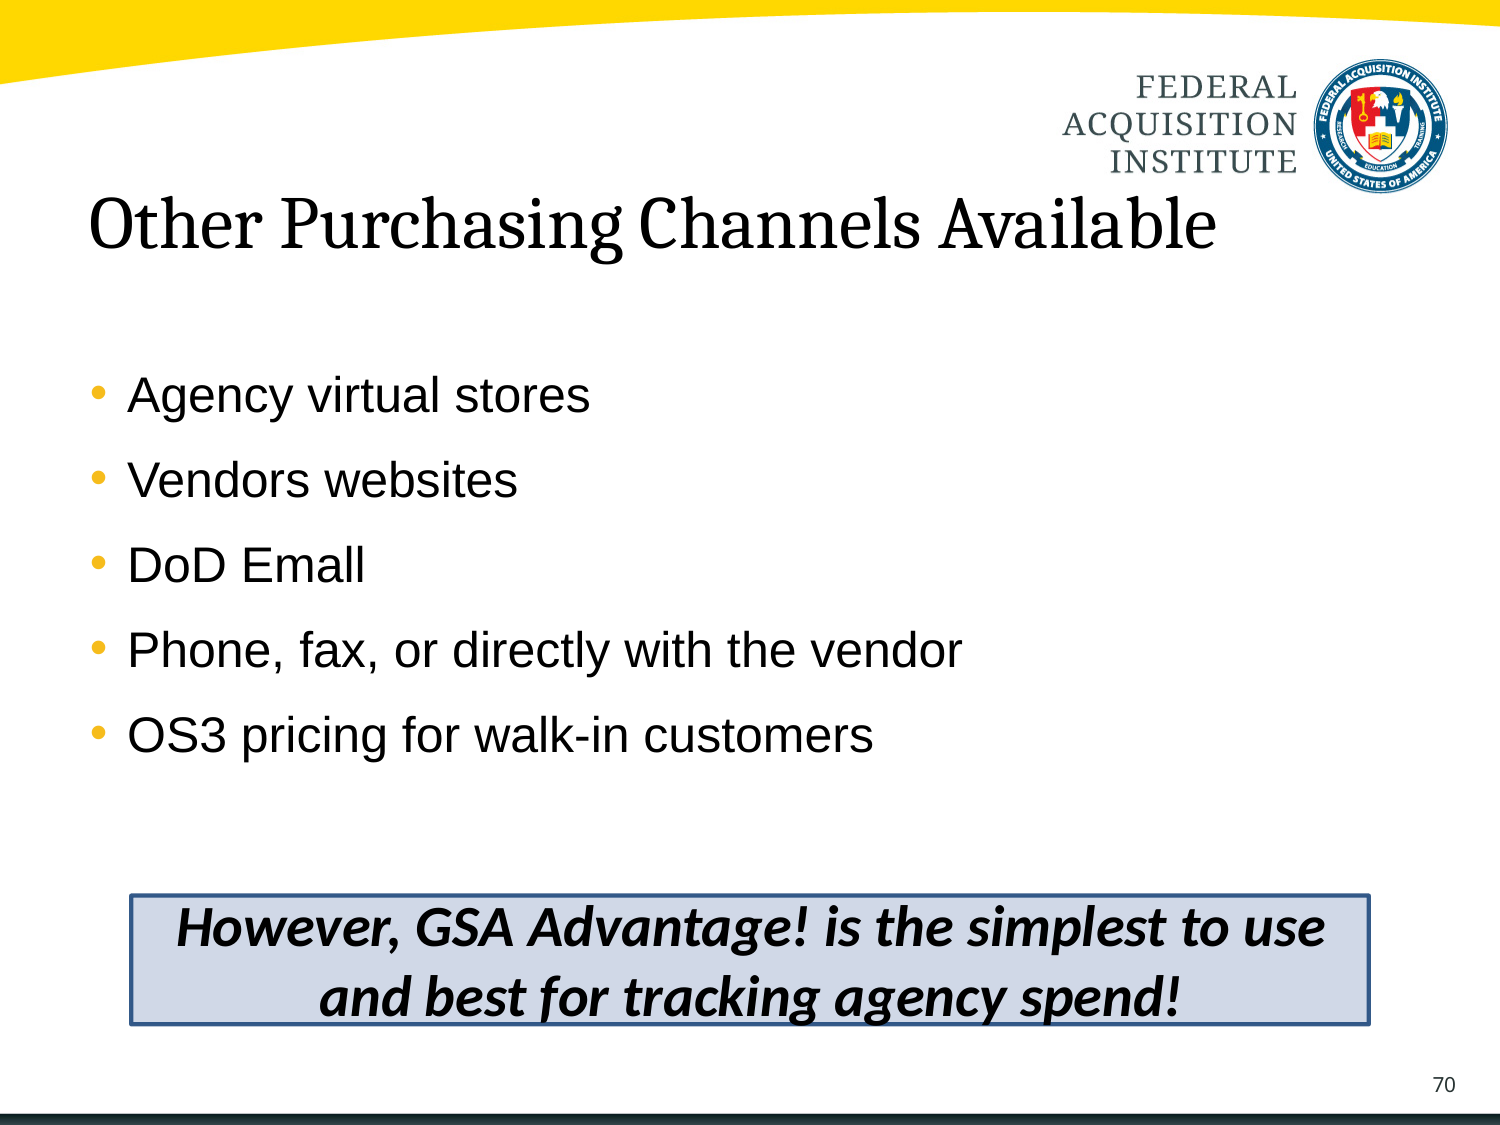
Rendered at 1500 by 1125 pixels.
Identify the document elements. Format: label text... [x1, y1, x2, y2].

slide_number 70 [1415, 1047, 1474, 1107]
list Agency virtual stores Vendors websites DoD Emall Phone, fax, or directly with the vendor OS3 pricing for walk-in customers [75, 354, 1425, 966]
picture [0, 0, 1500, 1125]
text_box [130, 879, 1370, 1037]
title Other Purchasing Channels Available [75, 172, 1306, 354]
